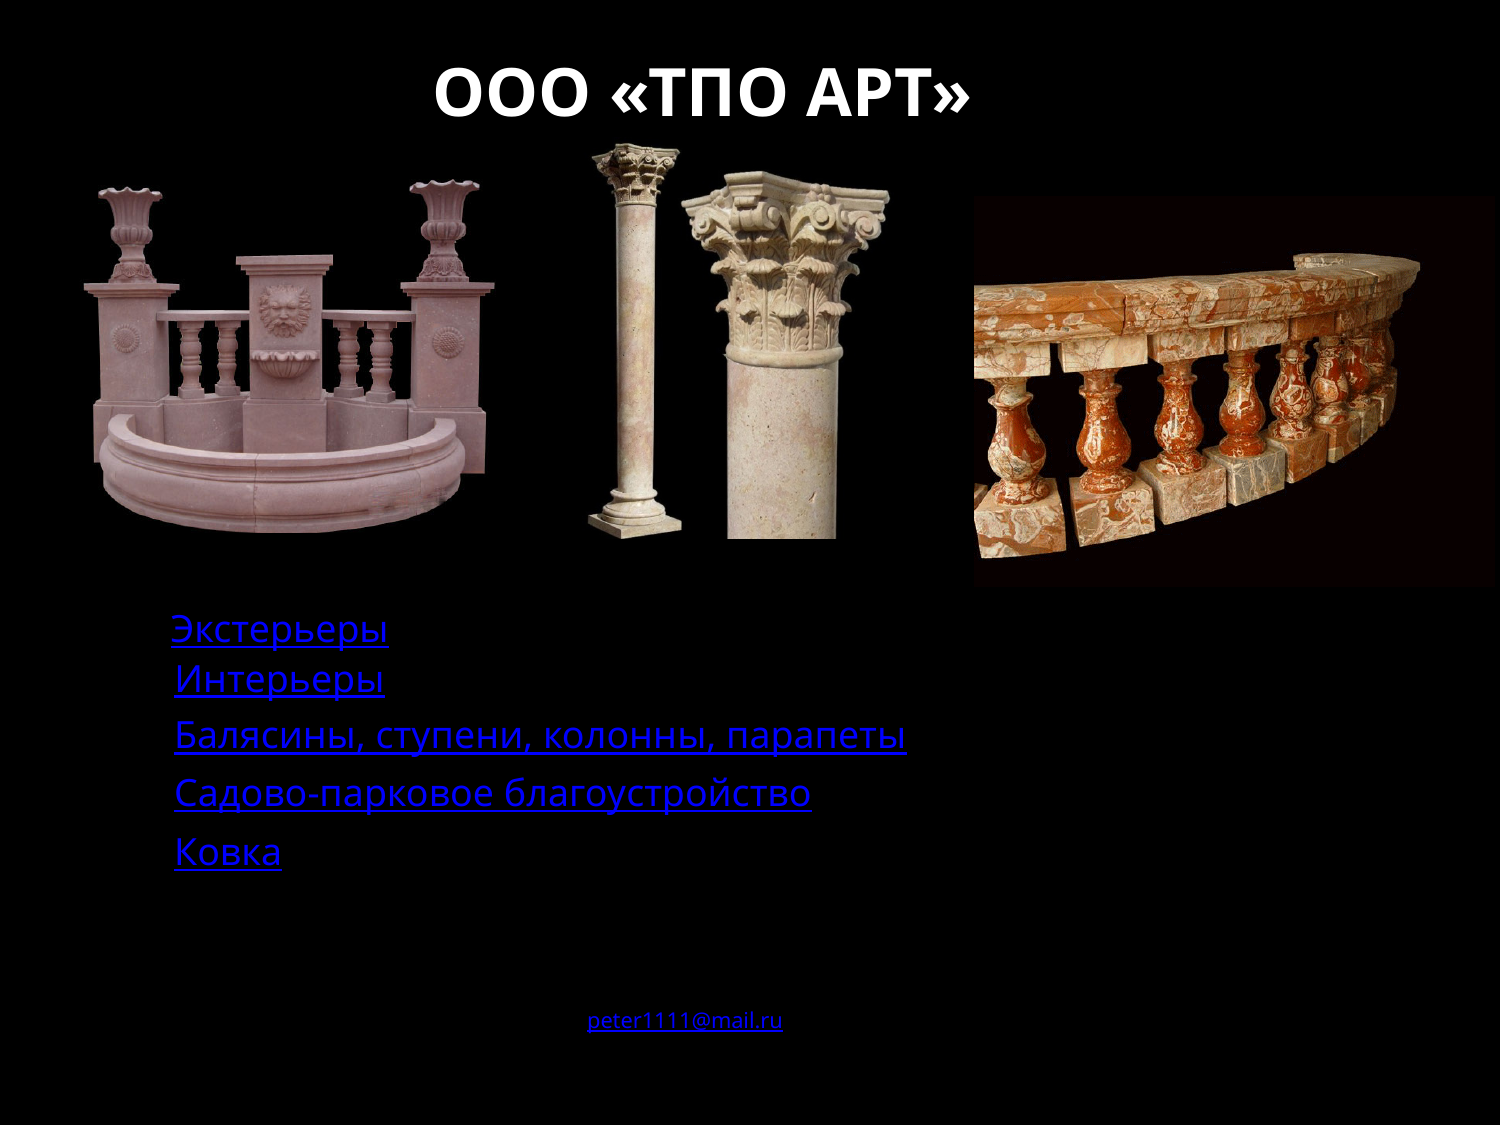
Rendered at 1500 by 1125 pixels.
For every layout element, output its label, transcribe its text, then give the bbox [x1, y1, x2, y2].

text_box Экстерьеры [155, 597, 404, 664]
picture [974, 196, 1495, 587]
text_box Ковка [159, 820, 362, 887]
picture [548, 136, 901, 540]
text_box ООО «ТПО АРТ» [147, 42, 1258, 138]
picture [17, 160, 514, 534]
text_box peter1111@mail.ru [371, 999, 998, 1044]
text_box Садово-парковое благоустройство [159, 761, 928, 828]
title Интерьеры [159, 645, 539, 704]
text_box Балясины, ступени, колонны, парапеты [159, 704, 928, 761]
